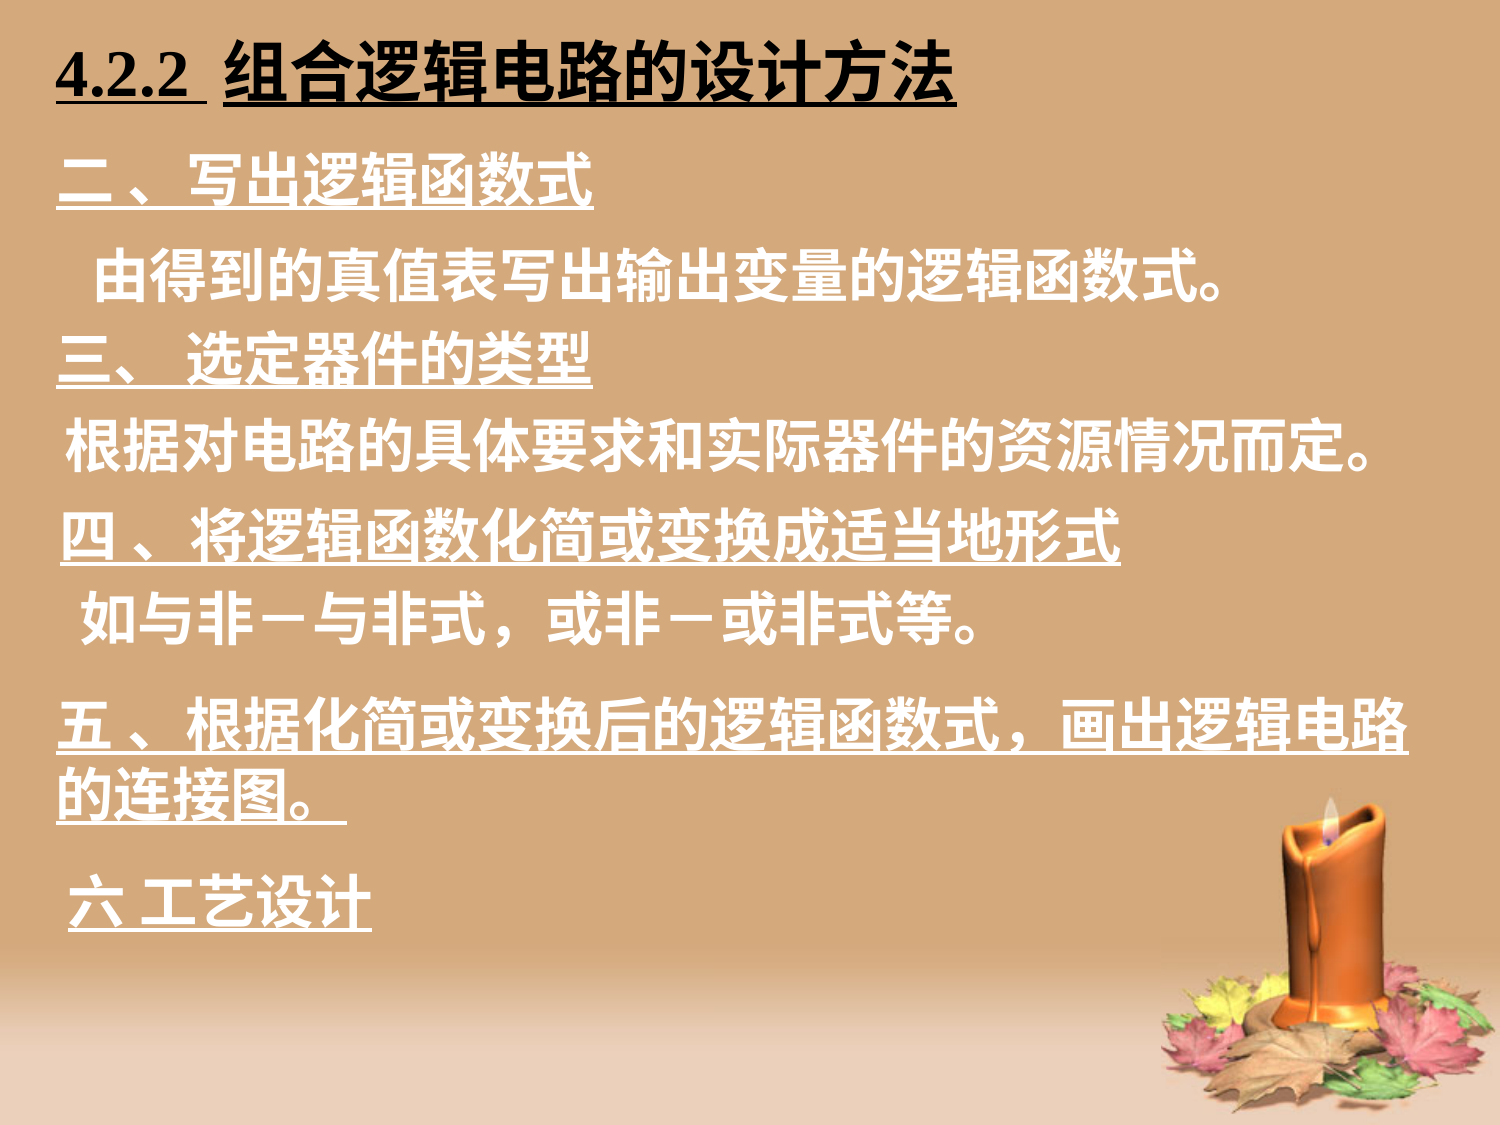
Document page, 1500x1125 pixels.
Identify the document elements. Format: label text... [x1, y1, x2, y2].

text_box 由得到的真值表写出输出变量的逻辑函数式。 [76, 231, 1294, 317]
title 二 、写出逻辑函数式 [41, 137, 786, 220]
text_box 根据对电路的具体要求和实际器件的资源情况而定。 [50, 397, 1436, 492]
text_box 三、 选定器件的类型 [41, 314, 626, 400]
text_box 4.2.2 组合逻辑电路的设计方法 [41, 31, 1211, 110]
text_box 五 、根据化简或变换后的逻辑函数式，画出逻辑电路的连接图。 [41, 680, 1467, 836]
text_box 如与非－与非式，或非－或非式等。 [64, 577, 1048, 660]
text_box 六 工艺设计 [53, 857, 404, 943]
picture [0, 0, 1500, 1125]
text_box 四 、将逻辑函数化简或变换成适当地形式 [45, 491, 1137, 577]
